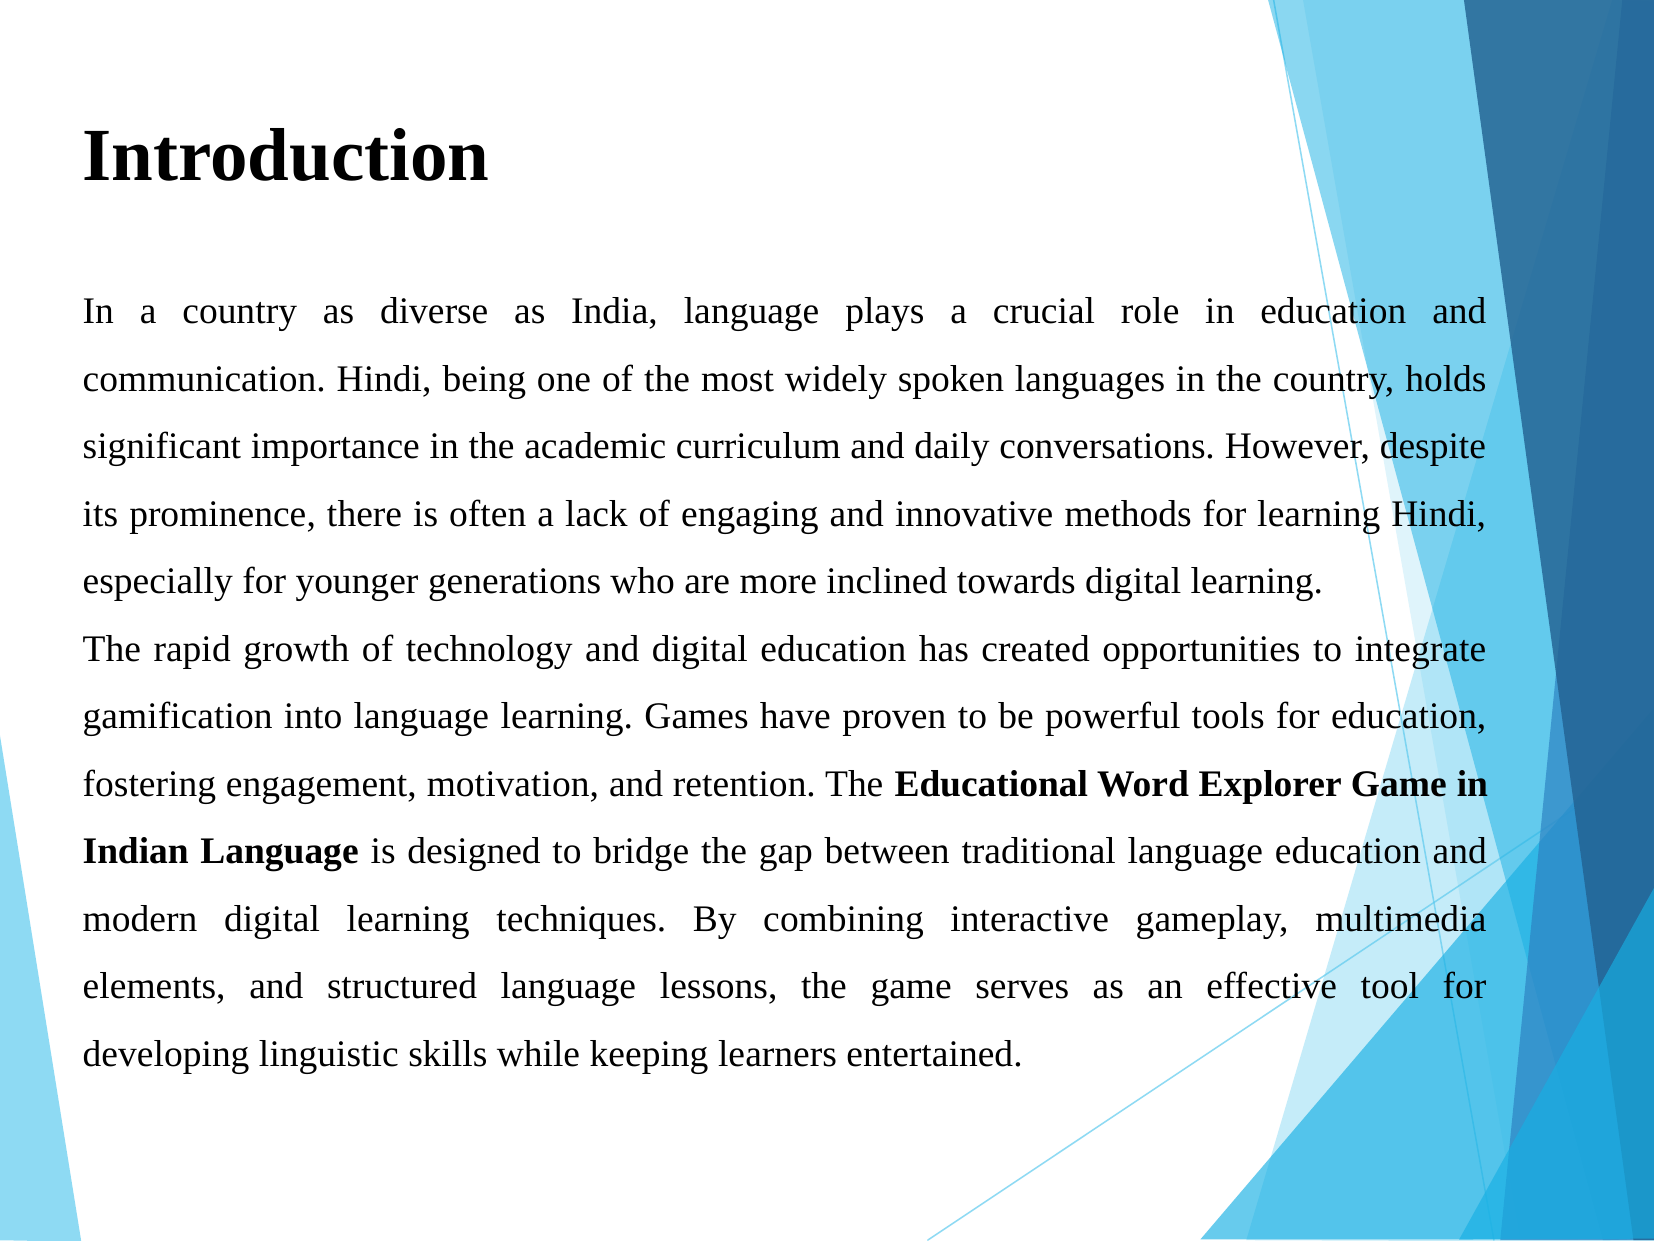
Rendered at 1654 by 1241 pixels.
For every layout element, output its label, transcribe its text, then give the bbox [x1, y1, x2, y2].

text_box In a country as diverse as India, language plays a crucial role in education and communication. Hindi, being one of the most widely spoken languages in the country, holds significant importance in the academic curriculum and daily conversations. However, despite its prominence, there is often a lack of engaging and innovative methods for learning Hindi, especially for younger generations who are more inclined towards digital learning. The rapid growth of technology and digital education has created opportunities to integrate gamification into language learning. Games have proven to be powerful tools for education, fostering engagement, motivation, and retention. The Educational Word Explorer Game in Indian Language is designed to bridge the gap between traditional language education and modern digital learning techniques. By combining interactive gameplay, multimedia elements, and structured language lessons, the game serves as an effective tool for developing linguistic skills while keeping learners entertained. [67, 256, 1504, 1165]
text_box Introduction [82, 49, 1571, 257]
